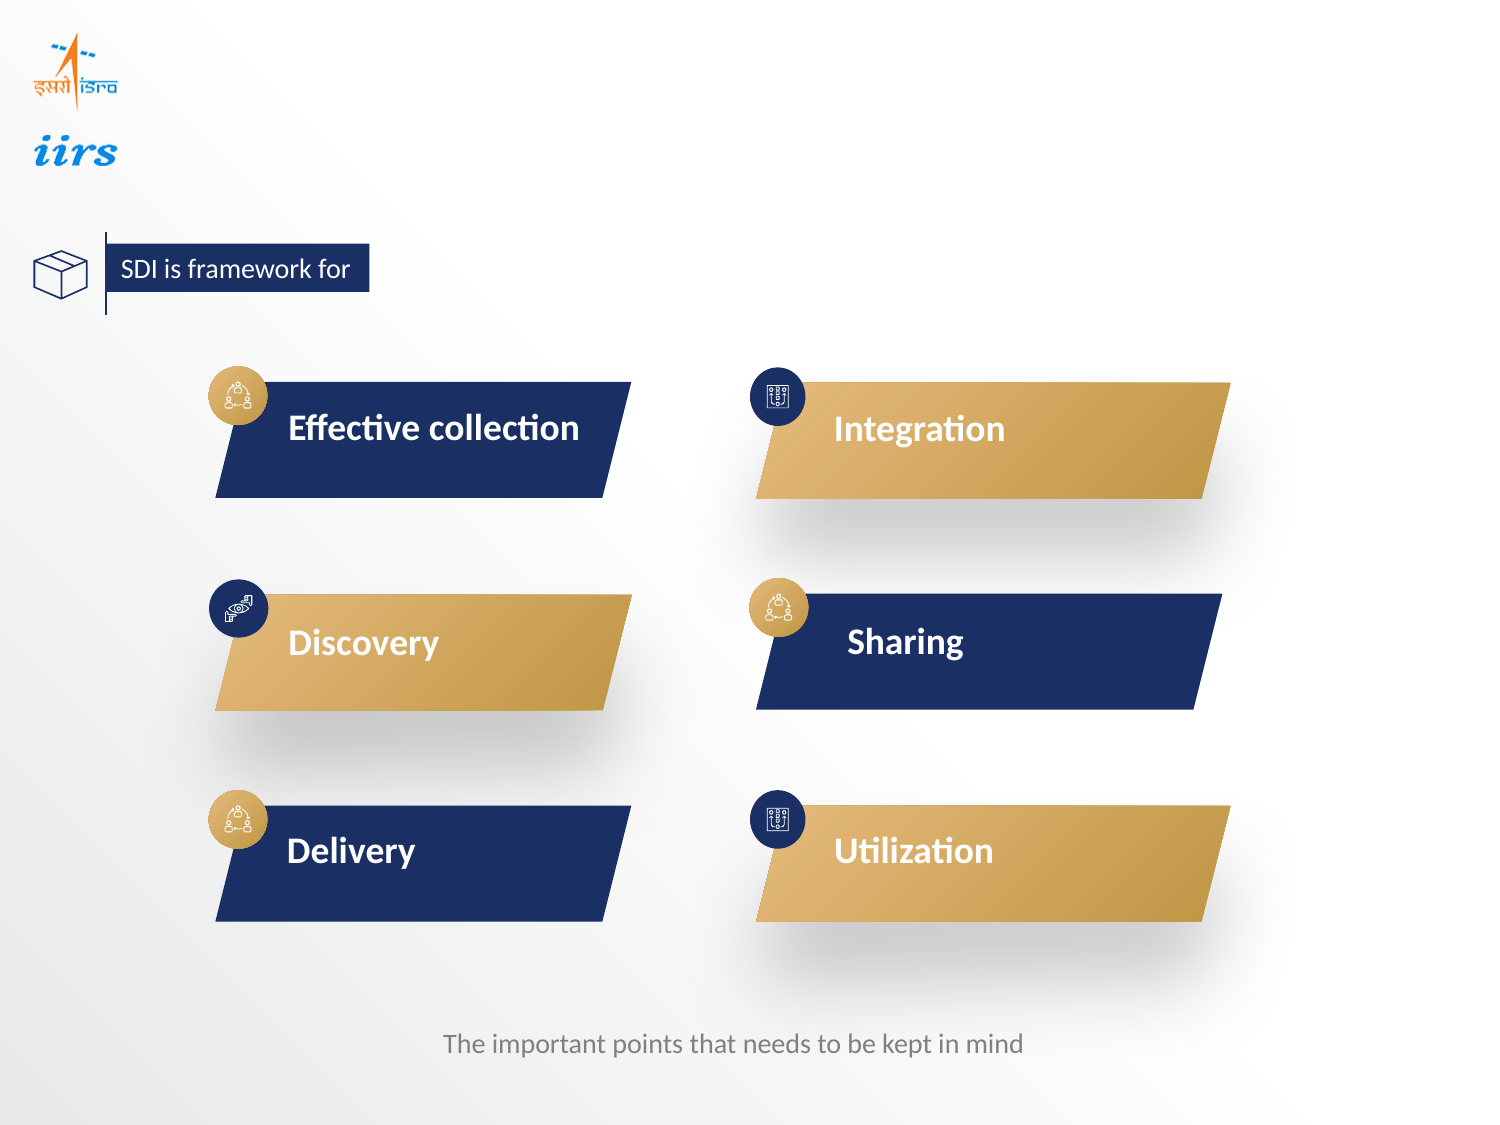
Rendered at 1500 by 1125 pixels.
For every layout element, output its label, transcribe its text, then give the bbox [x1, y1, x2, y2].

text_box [749, 578, 1223, 710]
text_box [33, 231, 370, 327]
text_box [209, 579, 632, 711]
text_box The important points that needs to be kept in mind [182, 1000, 1285, 1072]
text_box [749, 790, 1231, 922]
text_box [208, 790, 632, 922]
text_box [749, 367, 1231, 499]
picture [0, 0, 125, 177]
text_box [208, 366, 632, 498]
